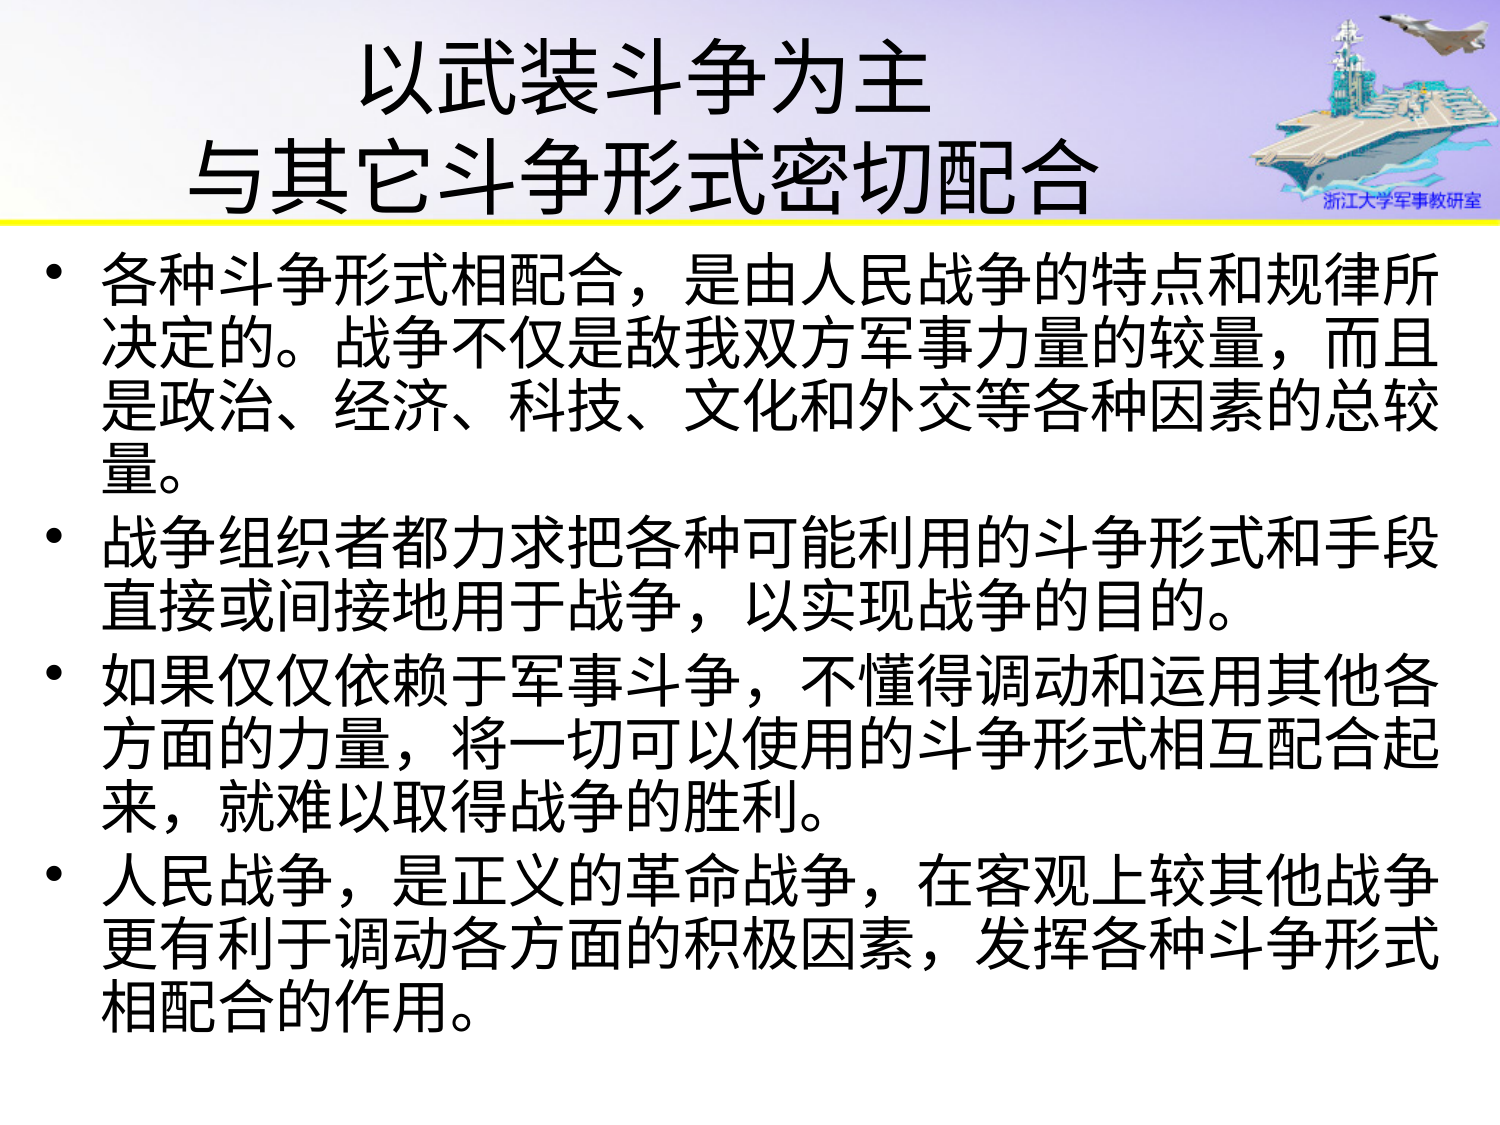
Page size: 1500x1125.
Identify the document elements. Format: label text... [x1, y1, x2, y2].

picture [0, 0, 1500, 226]
title 以武装斗争为主 与其它斗争形式密切配合 [29, 30, 1259, 219]
list 各种斗争形式相配合，是由人民战争的特点和规律所决定的。战争不仅是敌我双方军事力量的较量，而且是政治、经济、科技、文化和外交等各种因素的总较量。 战争组织者都力求把各种可能利用的斗争形式和手段直接或间接地用于战争，以实现战争的目的。 如果仅仅依赖于军事斗争，不懂得调动和运用其他各方面的力量，将一切可以使用的斗争形式相互配合起来，就难以取得战争的胜利。 人民战争，是正义的革命战争，在客观上较其他战争更有利于调动各方面的积极因素，发挥各种斗争形式相配合的作用。 [29, 243, 1460, 1071]
